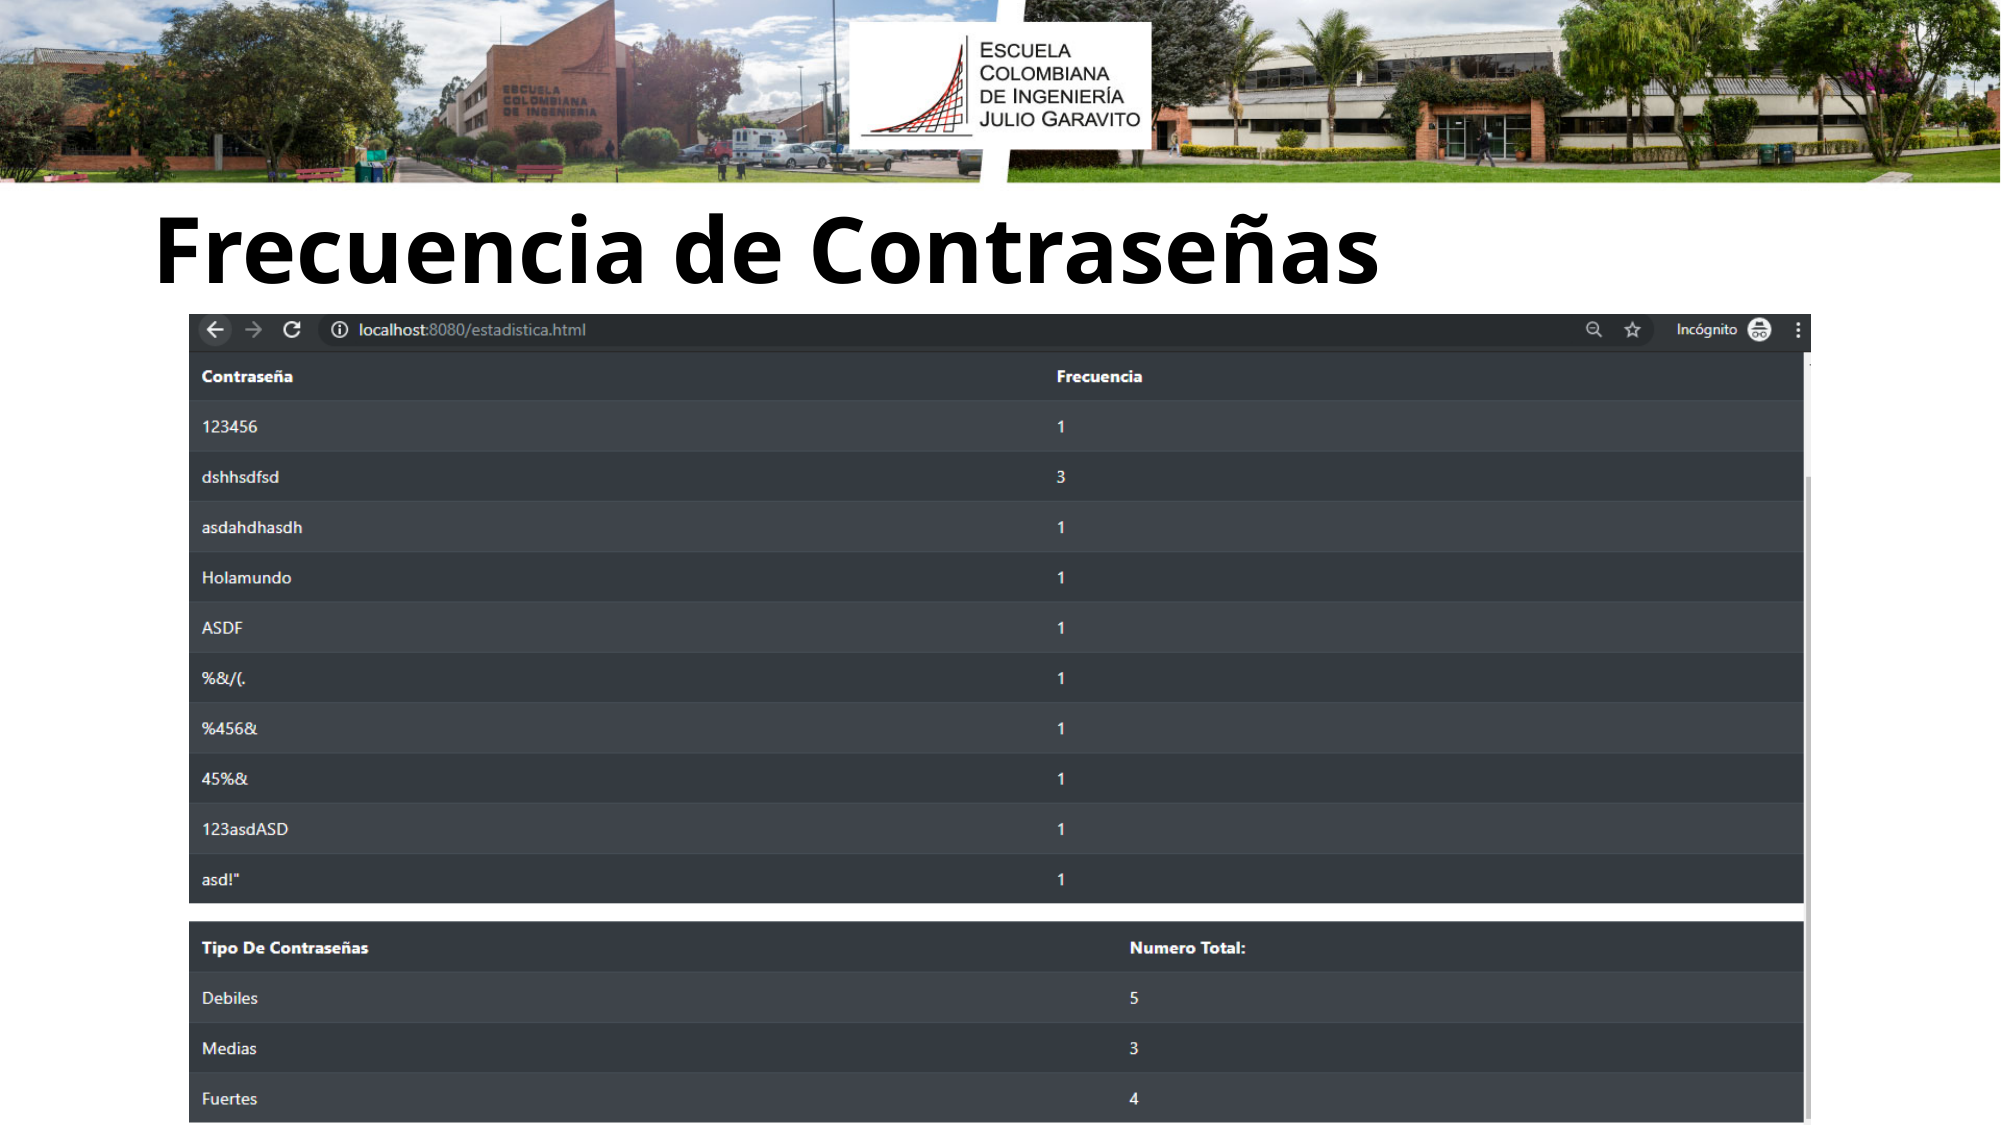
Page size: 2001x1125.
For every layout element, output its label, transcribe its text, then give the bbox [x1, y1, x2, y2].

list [189, 314, 1811, 1125]
picture [0, 0, 2001, 1125]
title Frecuencia de Contraseñas [137, 144, 1863, 363]
